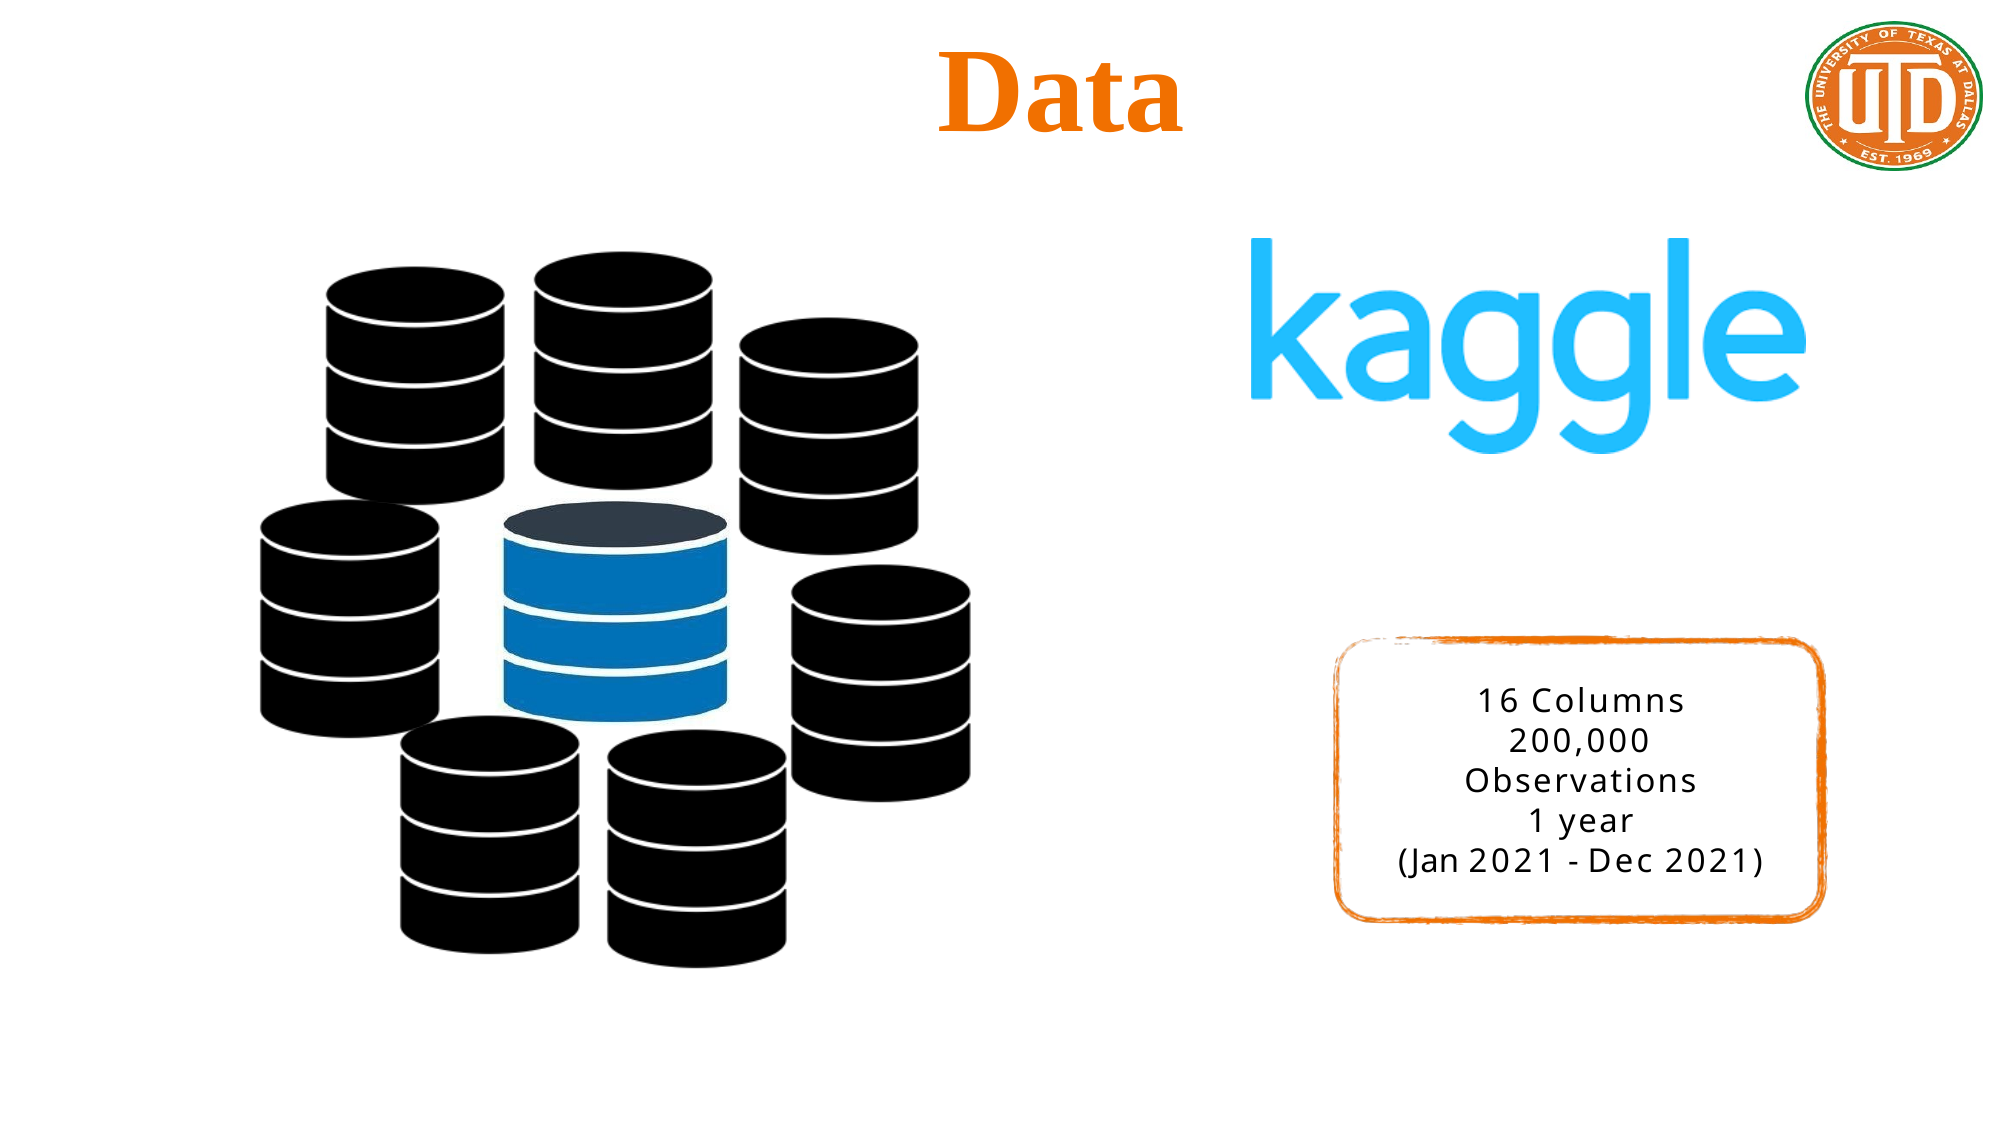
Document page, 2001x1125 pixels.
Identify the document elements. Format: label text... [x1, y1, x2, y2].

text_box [216, 237, 1015, 983]
picture [1332, 634, 1829, 925]
picture [1805, 21, 1983, 172]
title Data [936, 9, 1187, 199]
picture [1250, 238, 1806, 454]
